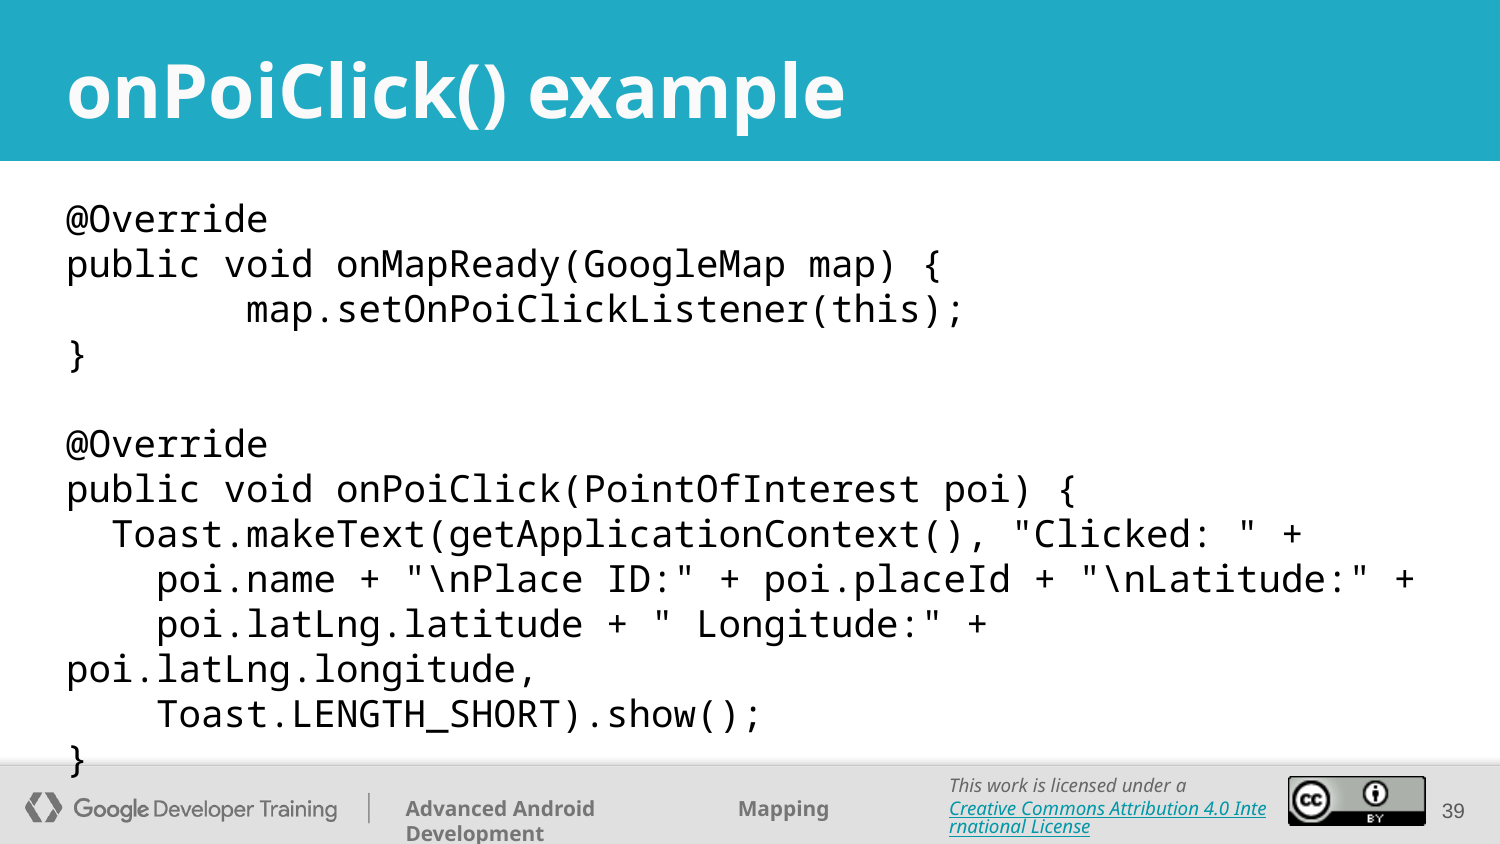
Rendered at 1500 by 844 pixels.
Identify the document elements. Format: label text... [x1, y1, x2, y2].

title onPoiClick() example [51, 28, 1449, 122]
slide_number ‹#› [1389, 777, 1480, 842]
list @Override public void onMapReady(GoogleMap map) { map.setOnPoiClickListener(this); } @Override public void onPoiClick(PointOfInterest poi) { Toast.makeText(getApplicationContext(), "Clicked: " + poi.name + "\nPlace ID:" + poi.placeId + "\nLatitude:" + poi.latLng.latitude + " Longitude:" + poi.latLng.longitude, Toast.LENGTH_SHORT).show(); } [51, 179, 1449, 737]
picture [0, 161, 1500, 844]
